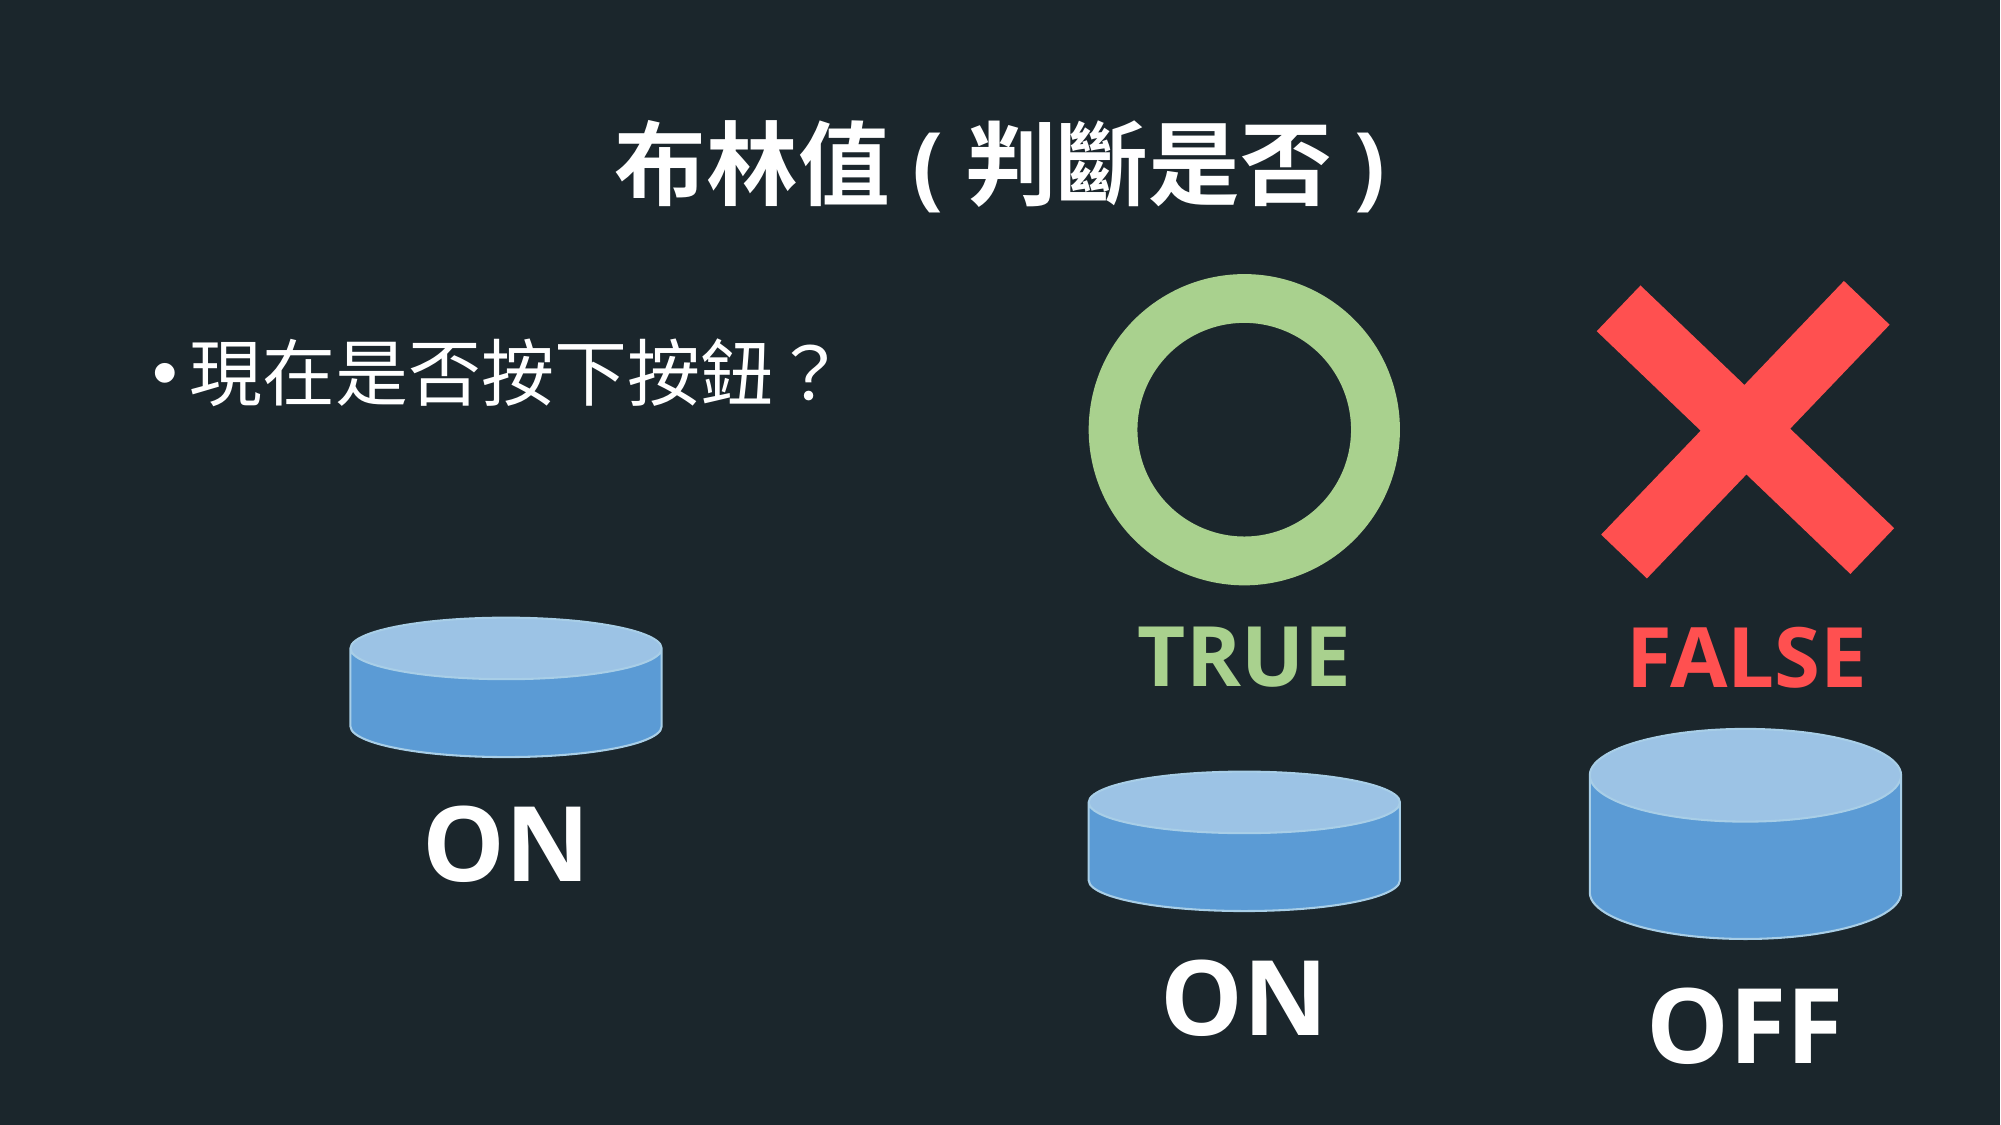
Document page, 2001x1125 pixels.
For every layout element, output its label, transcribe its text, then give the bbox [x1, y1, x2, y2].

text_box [1088, 771, 1400, 1066]
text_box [1589, 729, 1902, 1093]
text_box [1569, 254, 1921, 713]
title 布林值(判斷是否) [137, 59, 1863, 278]
list 現在是否按下按鈕？ [137, 330, 844, 418]
text_box [204, 440, 808, 983]
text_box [1088, 274, 1400, 712]
